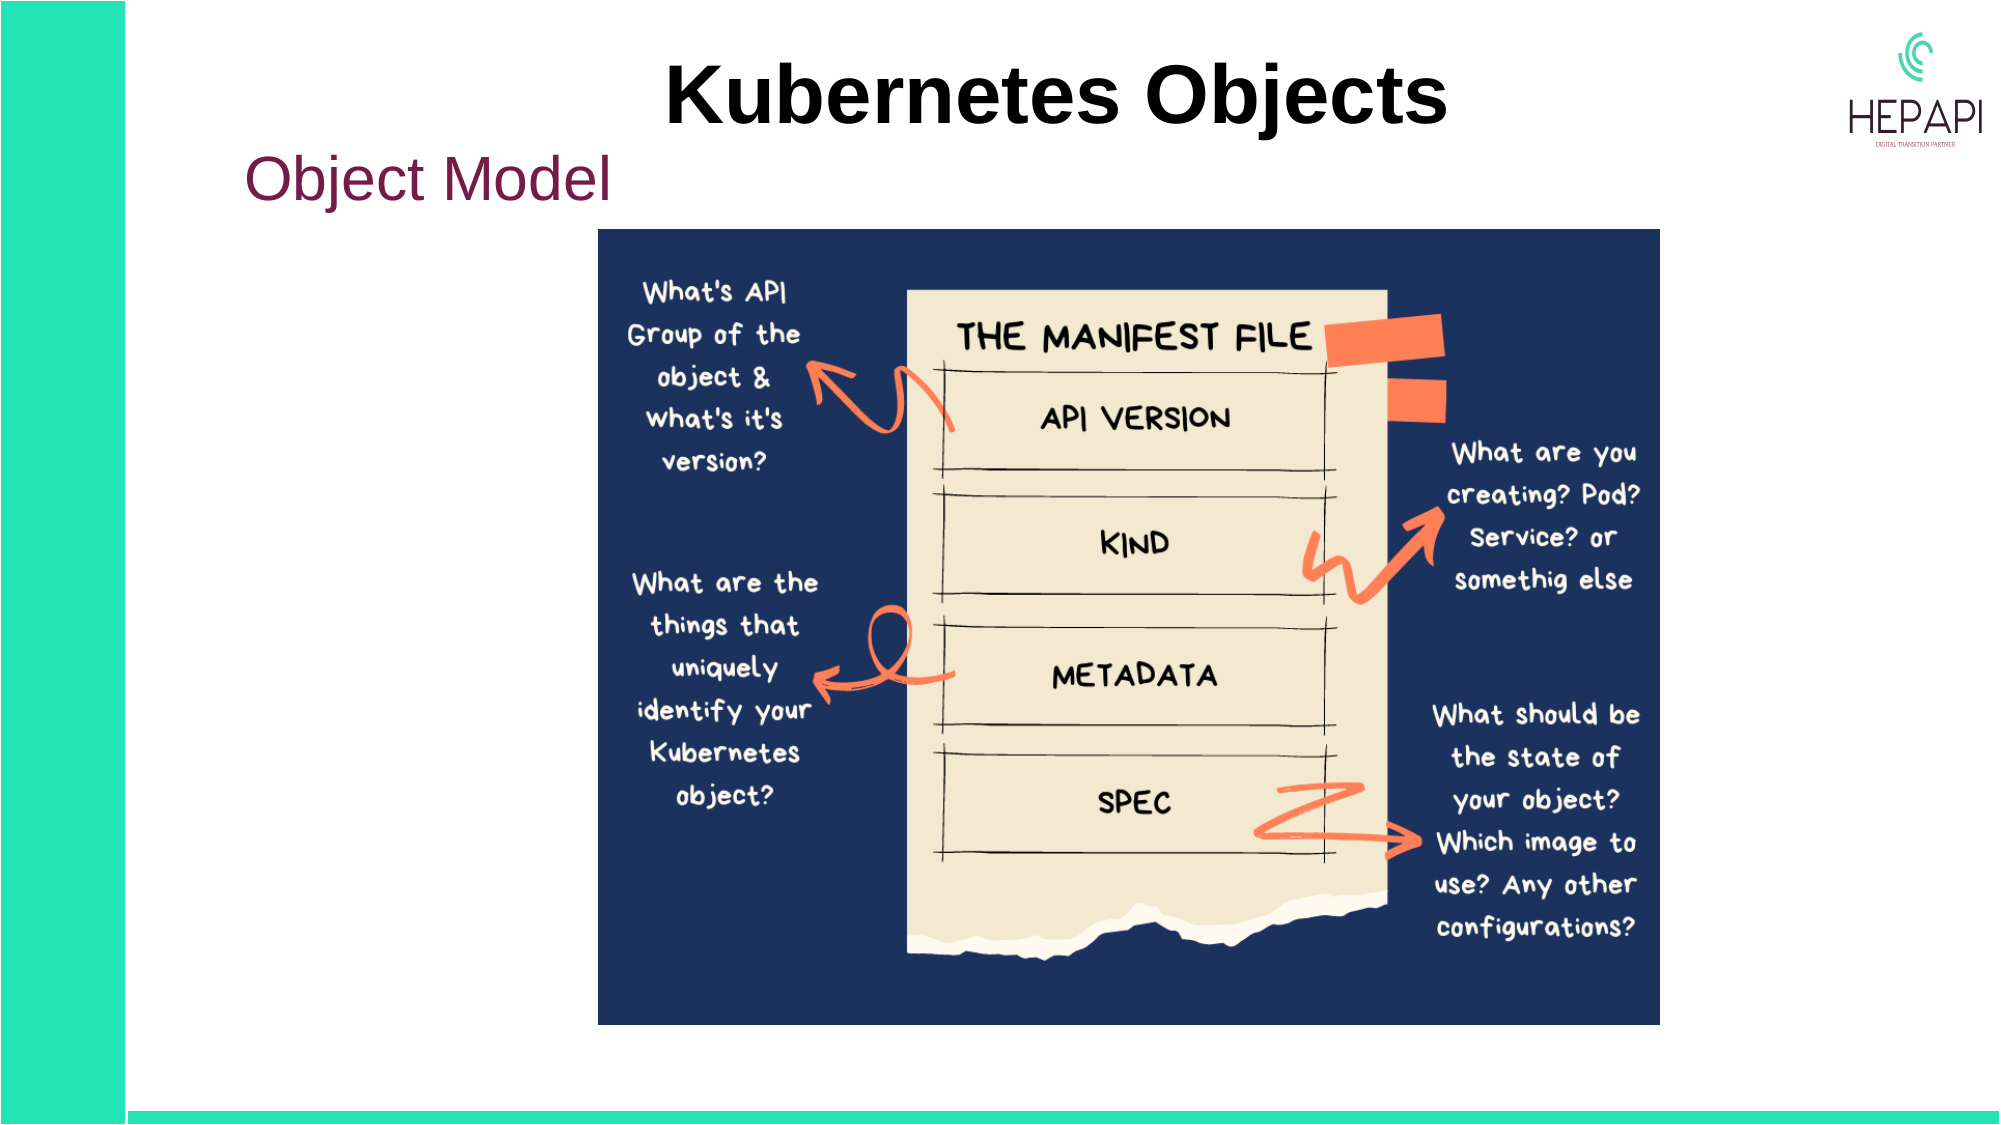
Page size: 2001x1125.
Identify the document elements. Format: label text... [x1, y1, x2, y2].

text_box Object Model [229, 123, 1850, 229]
picture [1784, 0, 2000, 201]
text_box Kubernetes Objects [114, 0, 1780, 149]
picture [598, 229, 1660, 1026]
text_box [0, 0, 127, 1125]
text_box [126, 1109, 2000, 1125]
